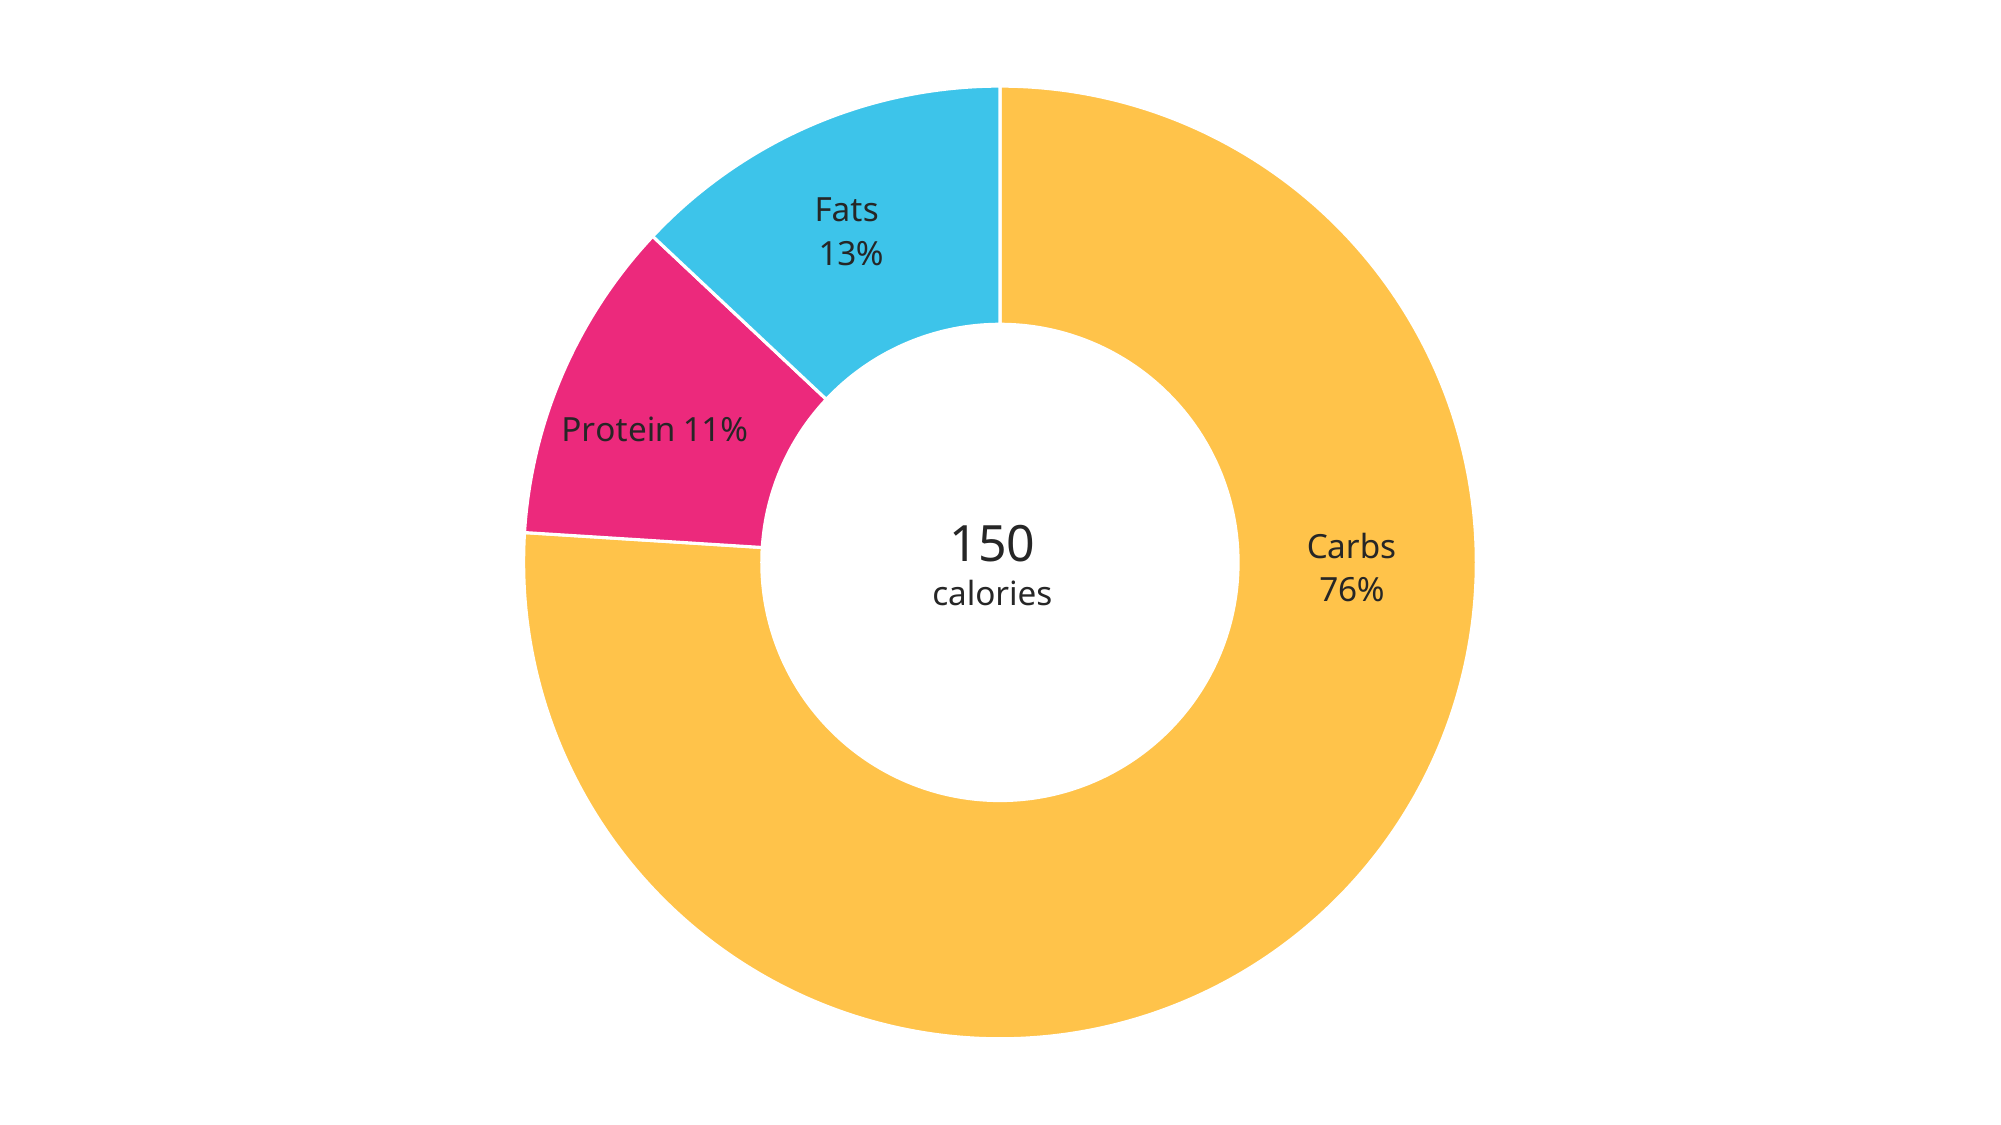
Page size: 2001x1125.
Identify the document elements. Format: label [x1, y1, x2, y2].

chart [503, 0, 1497, 1125]
